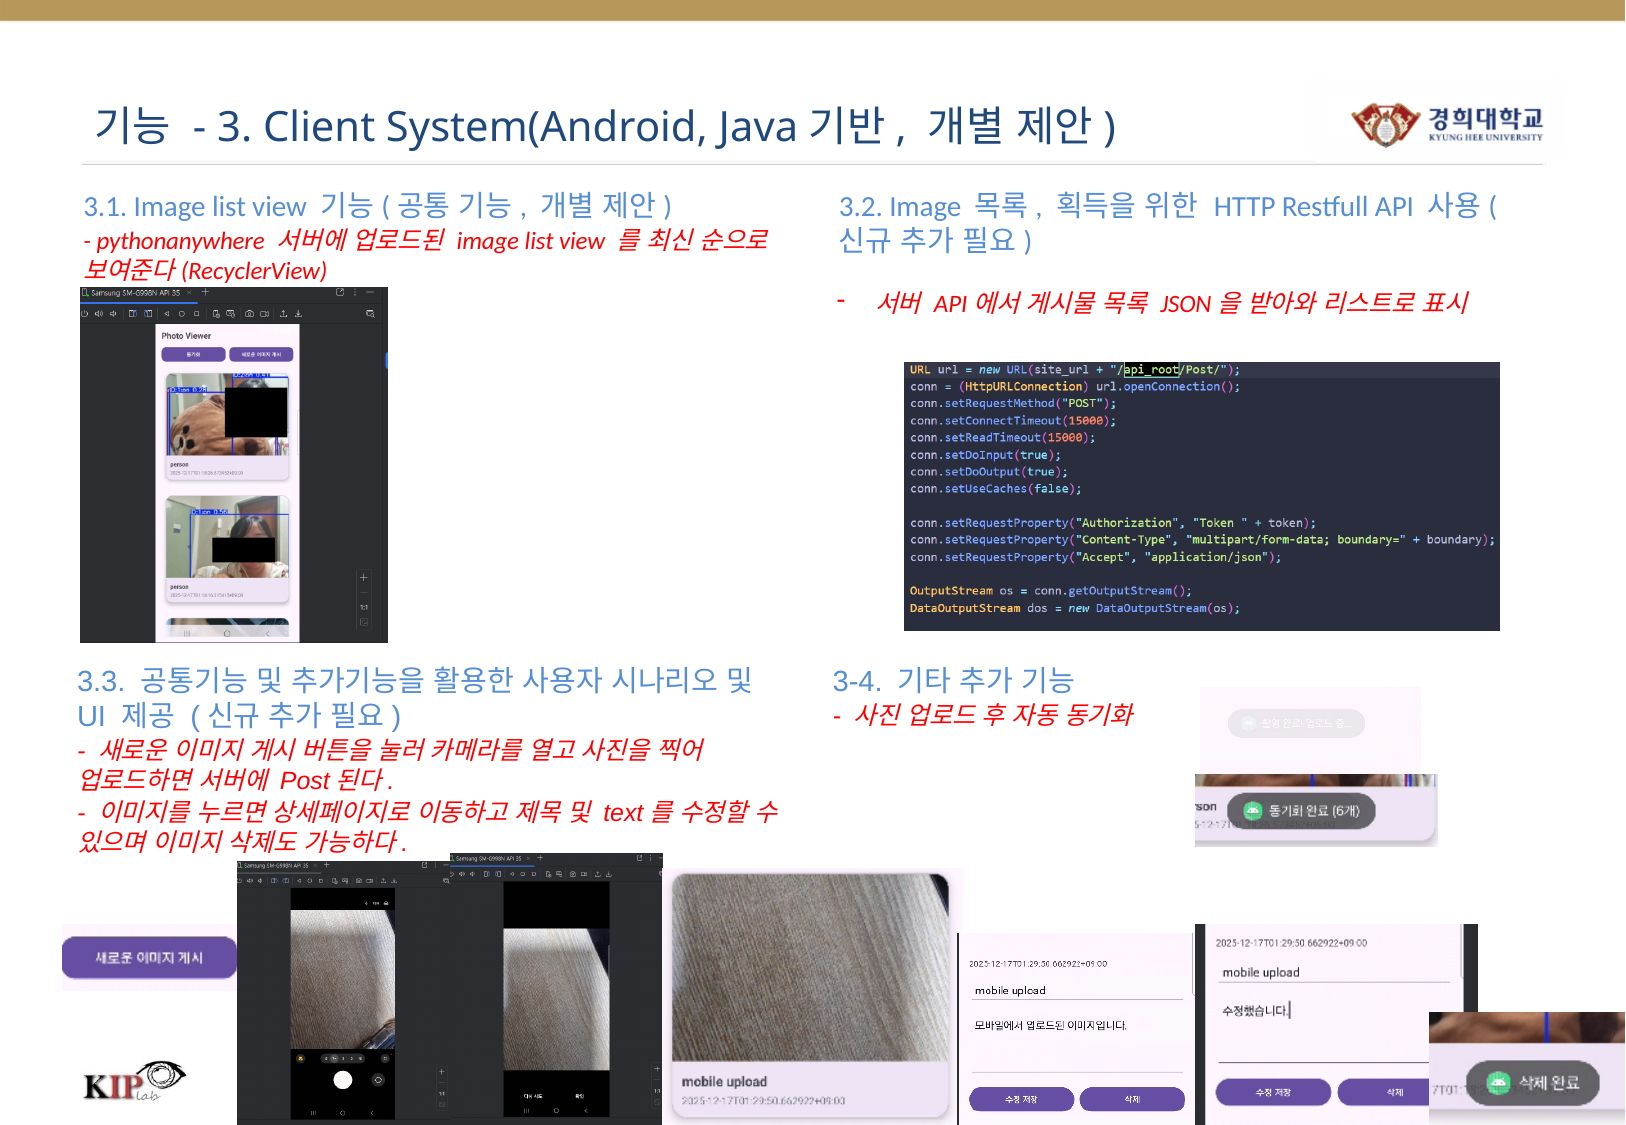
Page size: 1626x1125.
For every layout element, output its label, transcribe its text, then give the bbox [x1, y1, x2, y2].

text_box 3.3. 공통기능 및 추가기능을 활용한 사용자 시나리오 및 UI 제공 (신규 추가 필요) - 새로운 이미지 게시 버튼을 눌러 카메라를 열고 사진을 찍어 업로드하면 서버에 Post된다. - 이미지를 누르면 상세페이지로 이동하고 제목 및 text를 수정할 수 있으며 이미지 삭제도 가능하다. [75, 662, 782, 877]
picture [0, 0, 1625, 1125]
title 기능 - 3. Client System(Android, Java기반, 개별 제안) [94, 100, 1531, 151]
text_box 3-4. 기타 추가 기능 - 사진 업로드 후 자동 동기화 [830, 662, 1538, 750]
list 3.1. Image list view 기능(공통 기능, 개별 제안) - pythonanywhere 서버에 업로드된 image list view 를 최신 순으로 보여준다(RecyclerView) [81, 187, 789, 355]
list 3.2. Image 목록, 획득을 위한 HTTP Restfull API 사용(신규 추가 필요) 서버 API에서 게시물 목록 JSON을 받아와 리스트로 표시 [836, 187, 1544, 338]
